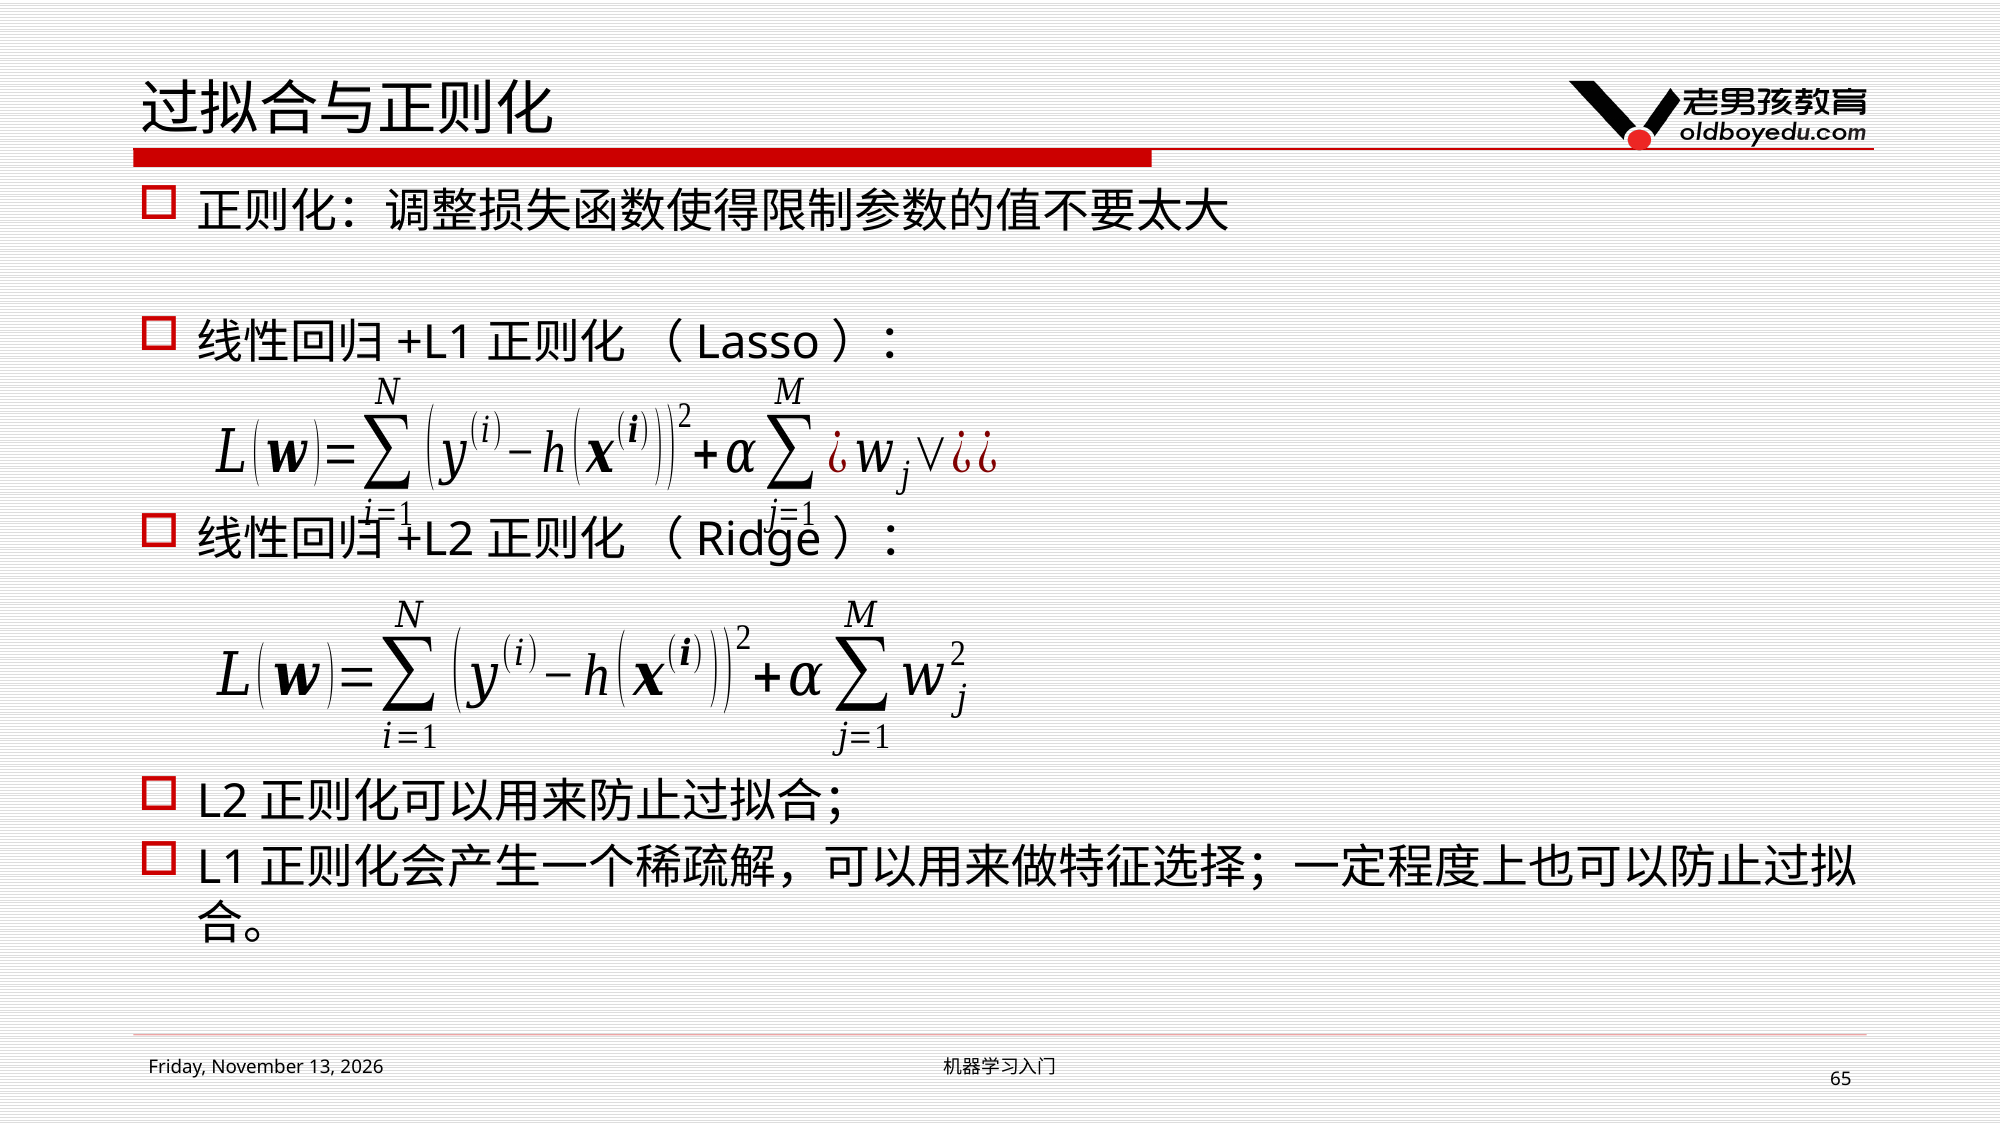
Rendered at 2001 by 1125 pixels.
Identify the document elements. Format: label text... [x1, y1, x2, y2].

title 过拟合与正则化 [125, 50, 1876, 149]
list 正则化：调整损失函数使得限制参数的值不要太大 线性回归+L1正则化 （Lasso）： 线性回归+L2正则化 （Ridge）： L2正则化可以用来防止过拟合； L1正则化会产生一个稀疏解，可以用来做特征选择；一定程度上也可以防止过拟合。 [123, 172, 1874, 988]
slide_number 65 [1433, 1058, 1867, 1103]
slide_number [133, 1046, 567, 1103]
footer 机器学习入门 [683, 1046, 1317, 1103]
